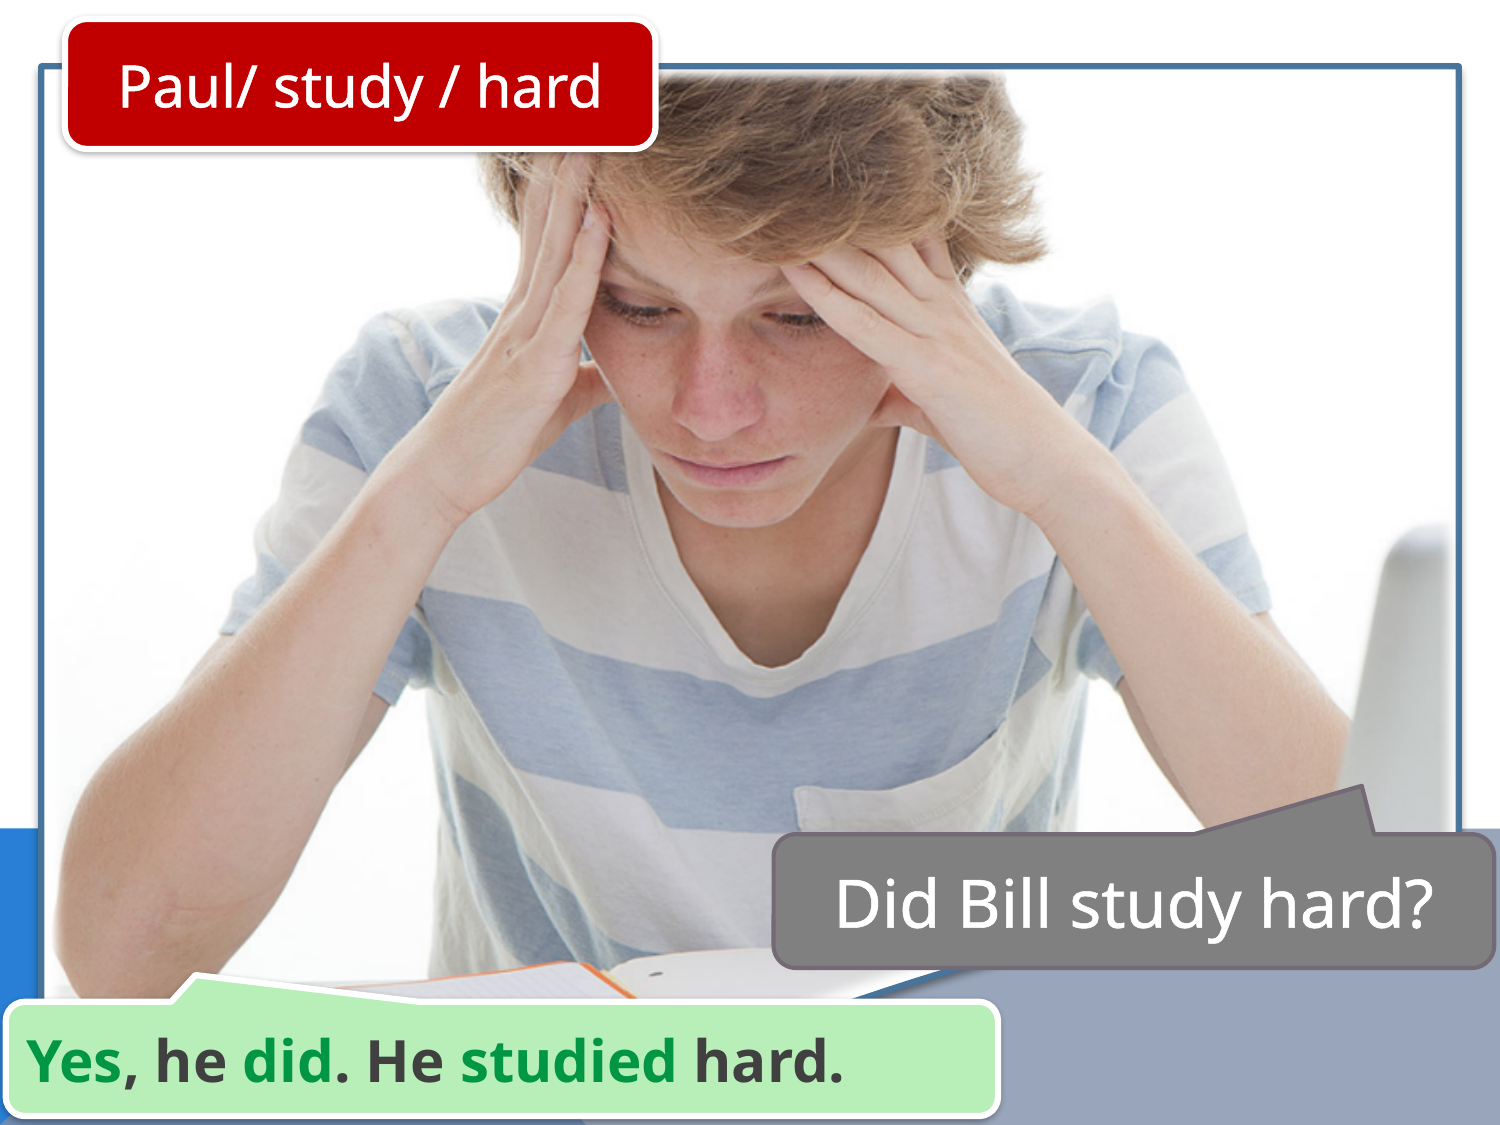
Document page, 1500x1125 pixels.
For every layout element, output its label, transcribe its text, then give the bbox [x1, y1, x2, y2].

text_box Paul/ study / hard [61, 15, 659, 153]
text_box [63, 83, 1442, 997]
text_box Did Bill study hard? [771, 783, 1497, 971]
text_box Yes, he did. He studied hard. [2, 971, 1002, 1120]
